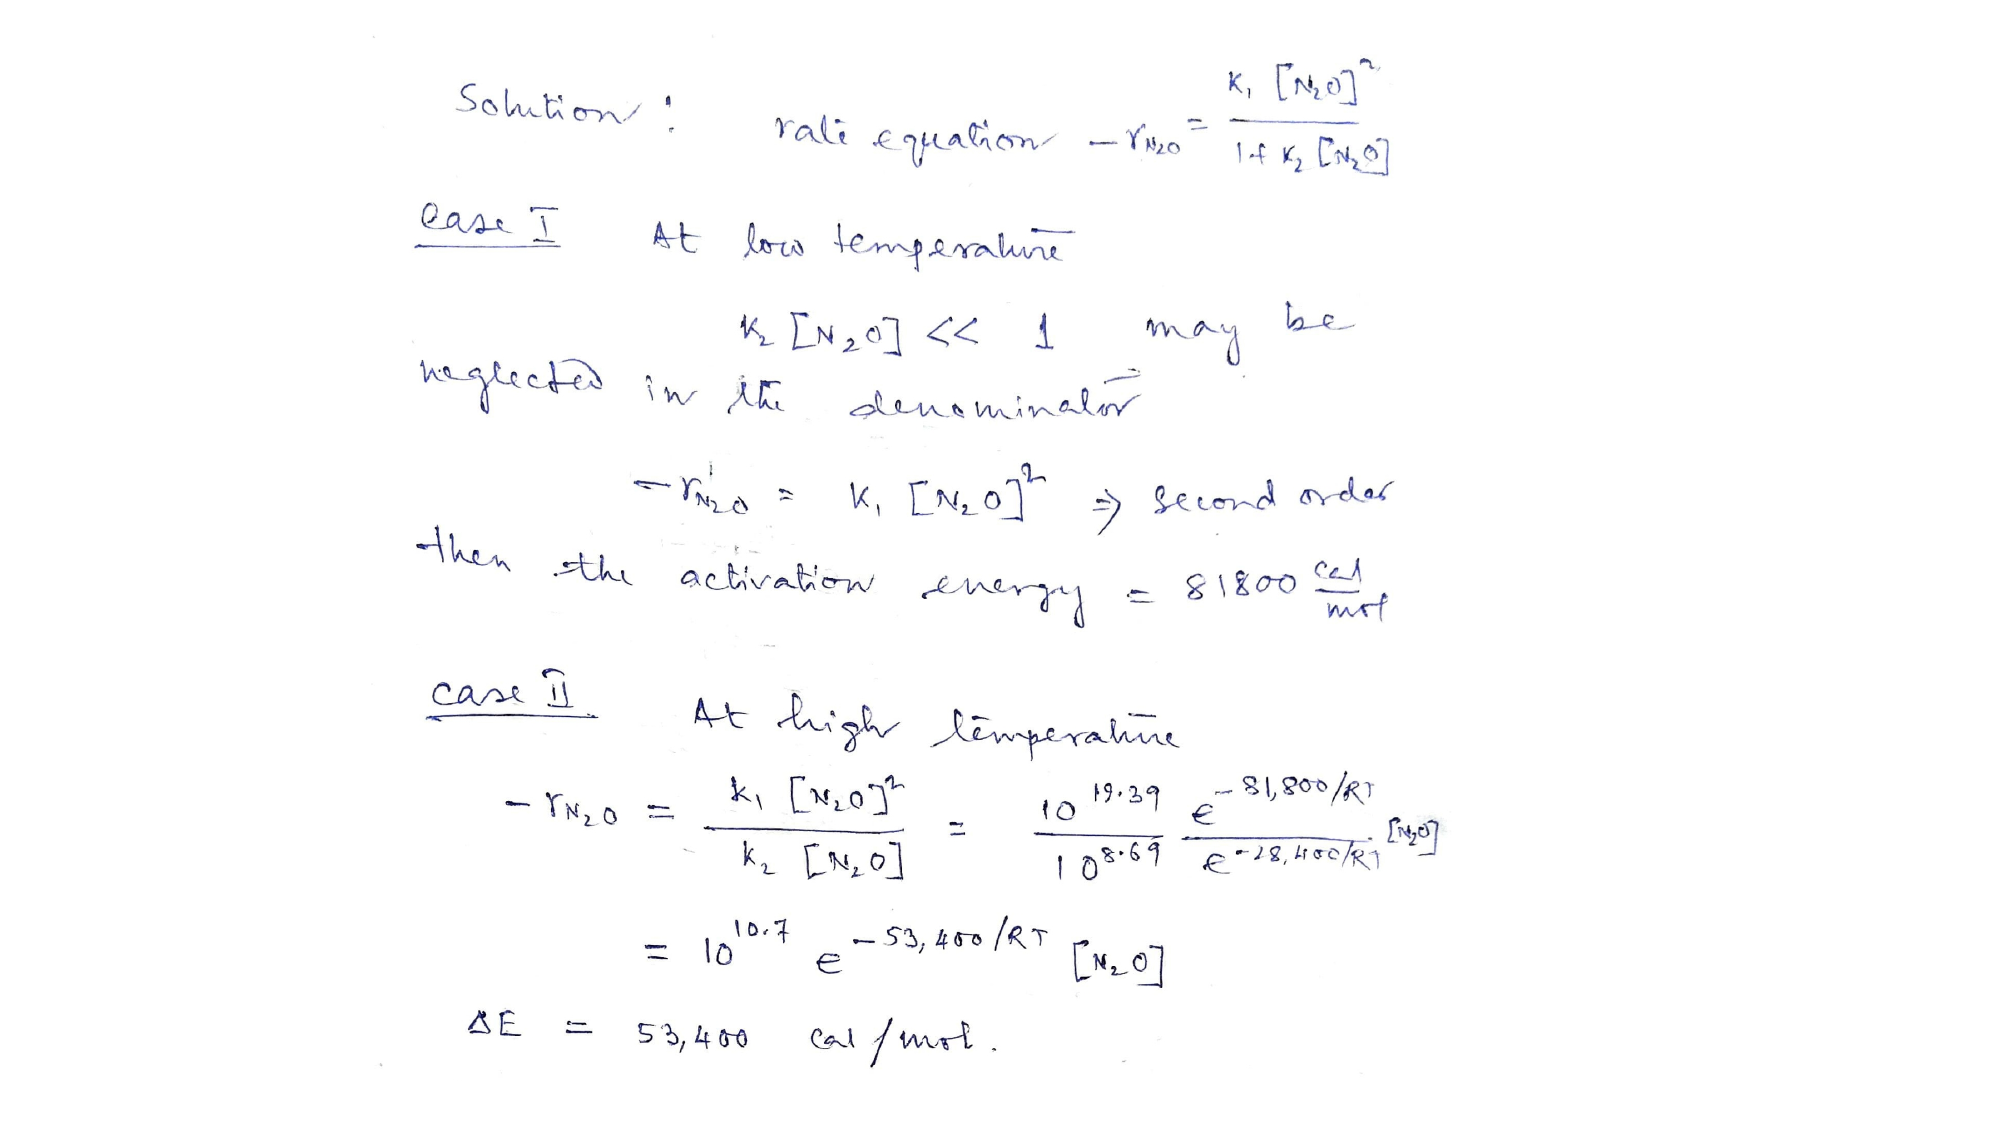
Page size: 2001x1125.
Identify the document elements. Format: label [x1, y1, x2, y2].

list [371, 17, 1475, 1081]
